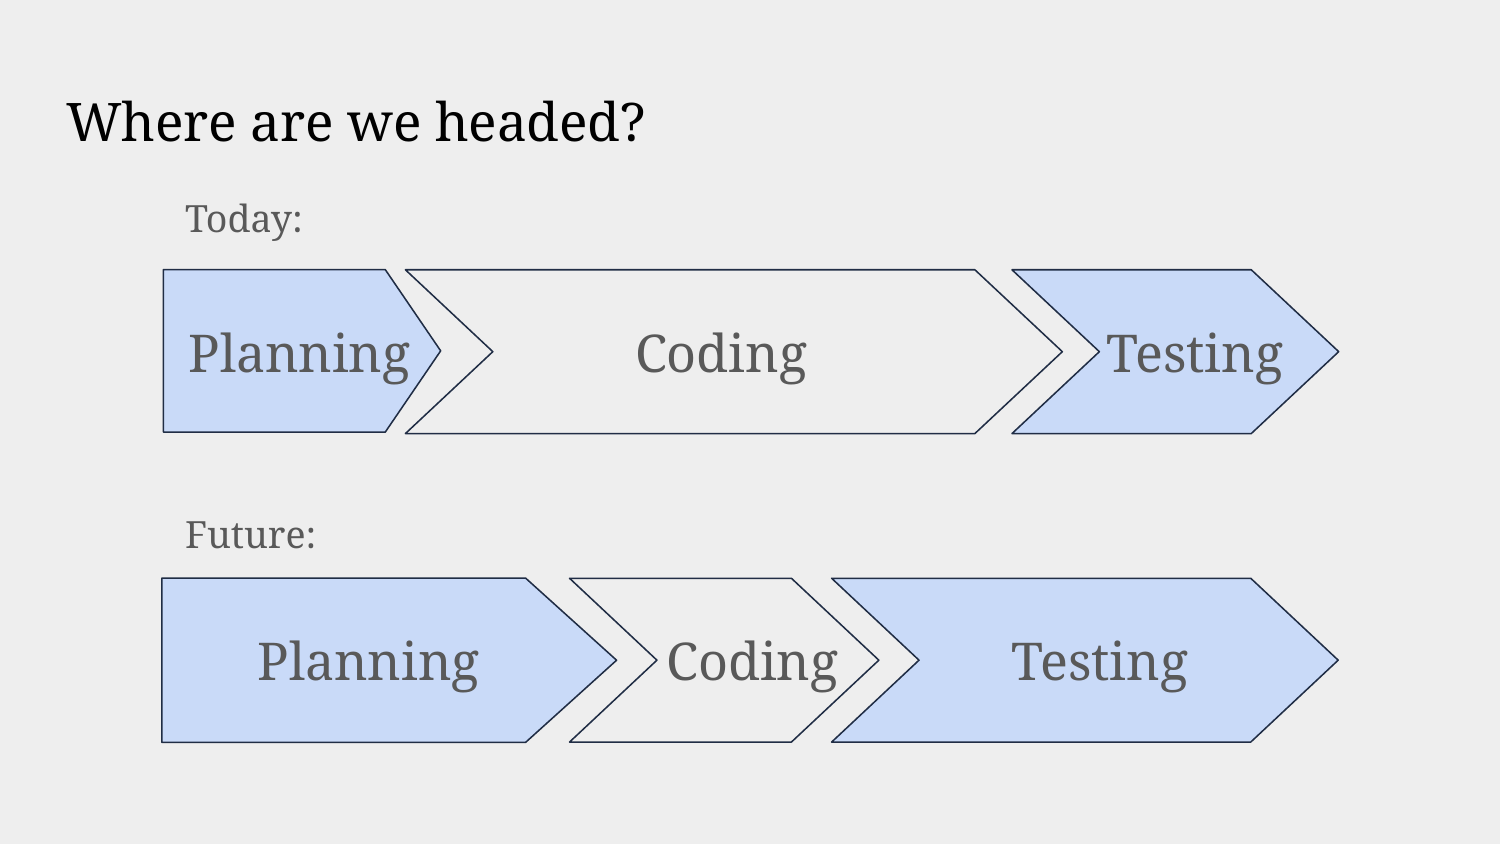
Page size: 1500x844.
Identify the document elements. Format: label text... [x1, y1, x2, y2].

text_box Planning [173, 304, 438, 398]
text_box [405, 269, 1063, 434]
text_box [161, 578, 617, 743]
text_box Today: [169, 180, 435, 256]
text_box Coding [651, 613, 916, 706]
text_box [1011, 359, 1290, 434]
text_box Testing [996, 613, 1261, 706]
text_box [569, 665, 830, 743]
text_box [569, 578, 829, 655]
title Where are we headed? [51, 72, 1449, 167]
text_box [163, 269, 409, 433]
text_box Coding [620, 304, 885, 398]
text_box [1011, 269, 1288, 344]
text_box [831, 578, 1339, 743]
text_box Testing [1091, 304, 1356, 398]
text_box Future: [169, 495, 435, 571]
text_box Planning [242, 613, 507, 706]
